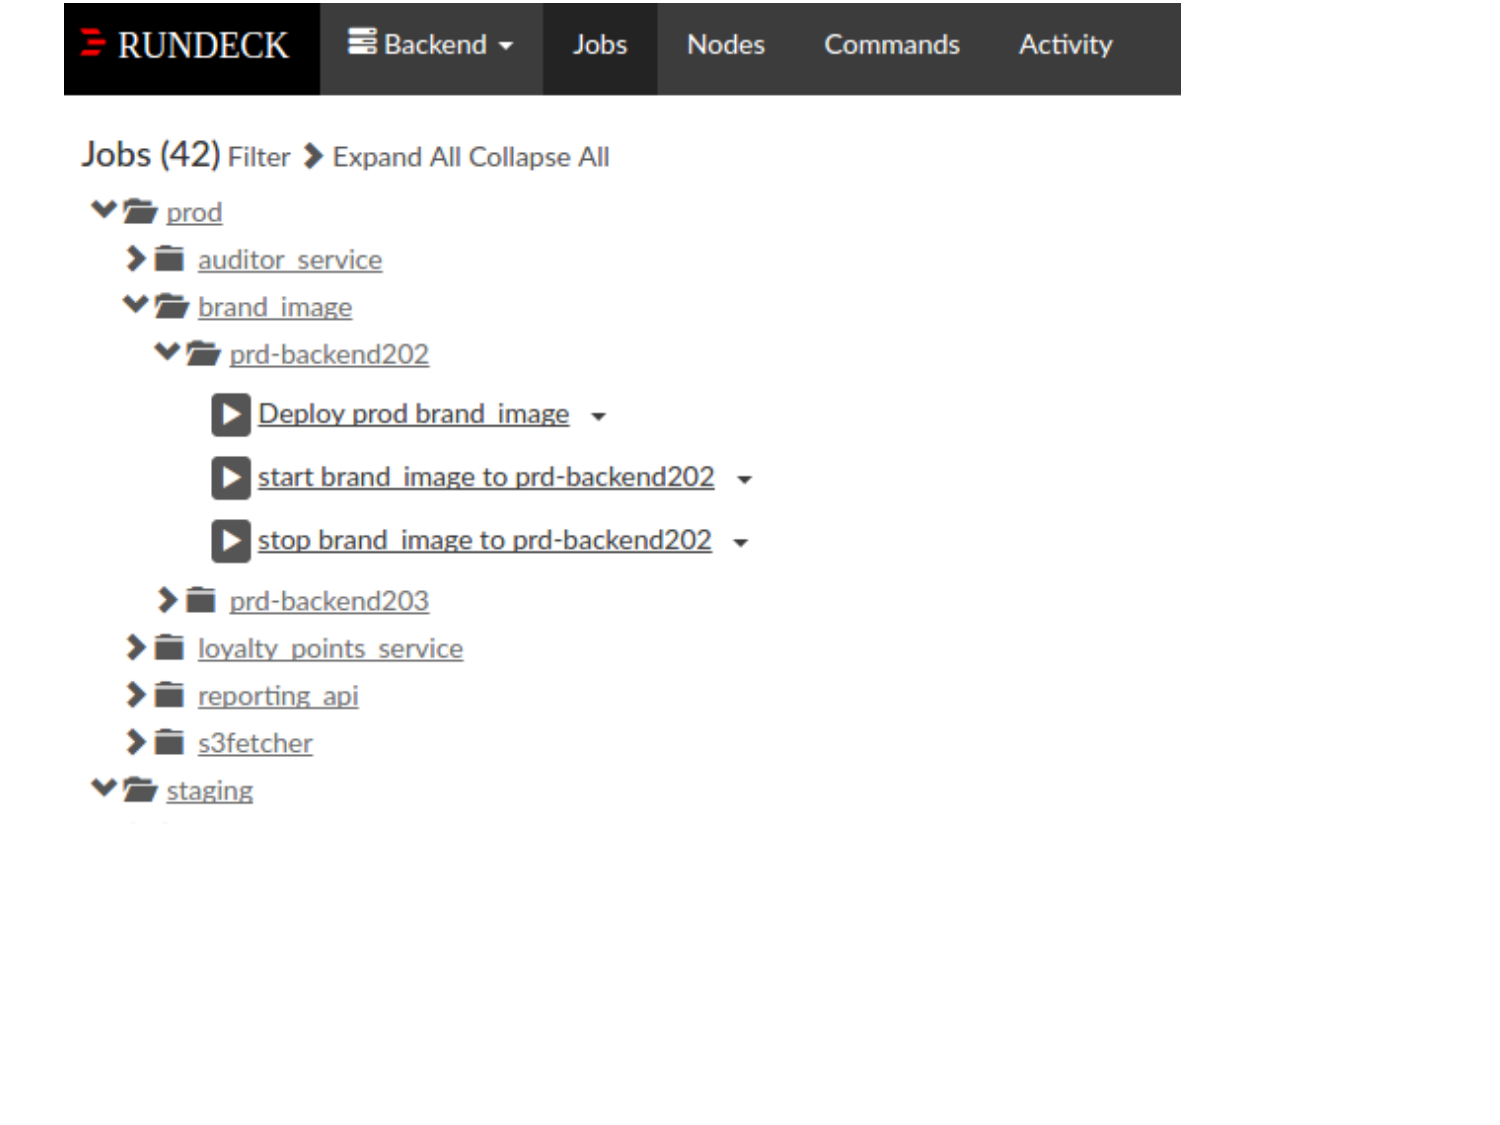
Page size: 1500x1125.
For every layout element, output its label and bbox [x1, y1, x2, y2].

picture [64, 3, 1181, 825]
